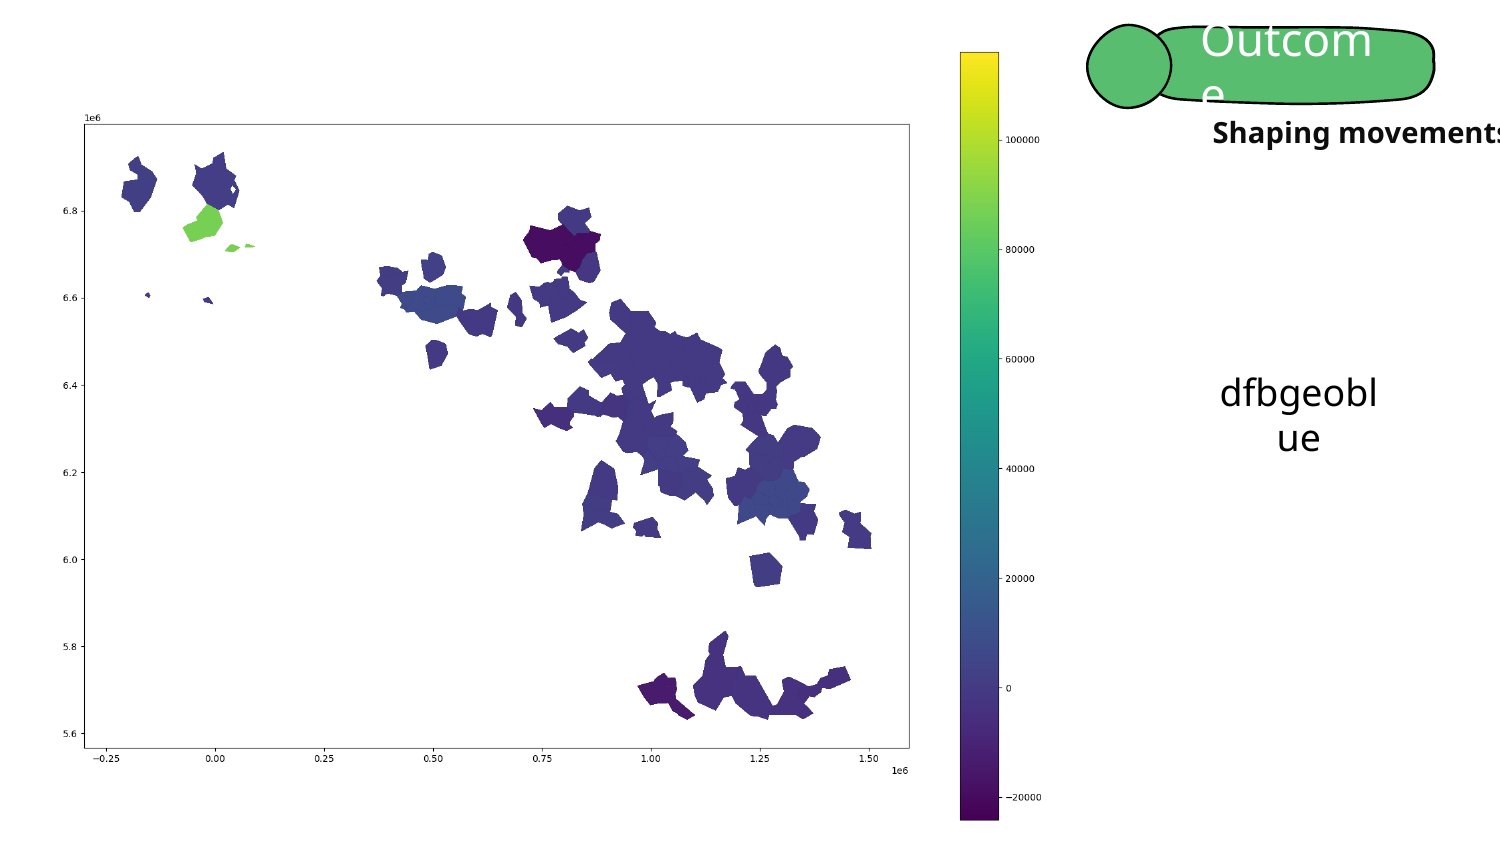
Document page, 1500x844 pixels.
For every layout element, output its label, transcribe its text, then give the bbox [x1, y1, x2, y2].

text_box dfbgeoblue [1200, 393, 1398, 436]
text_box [1085, 23, 1500, 154]
picture [56, 44, 1048, 826]
